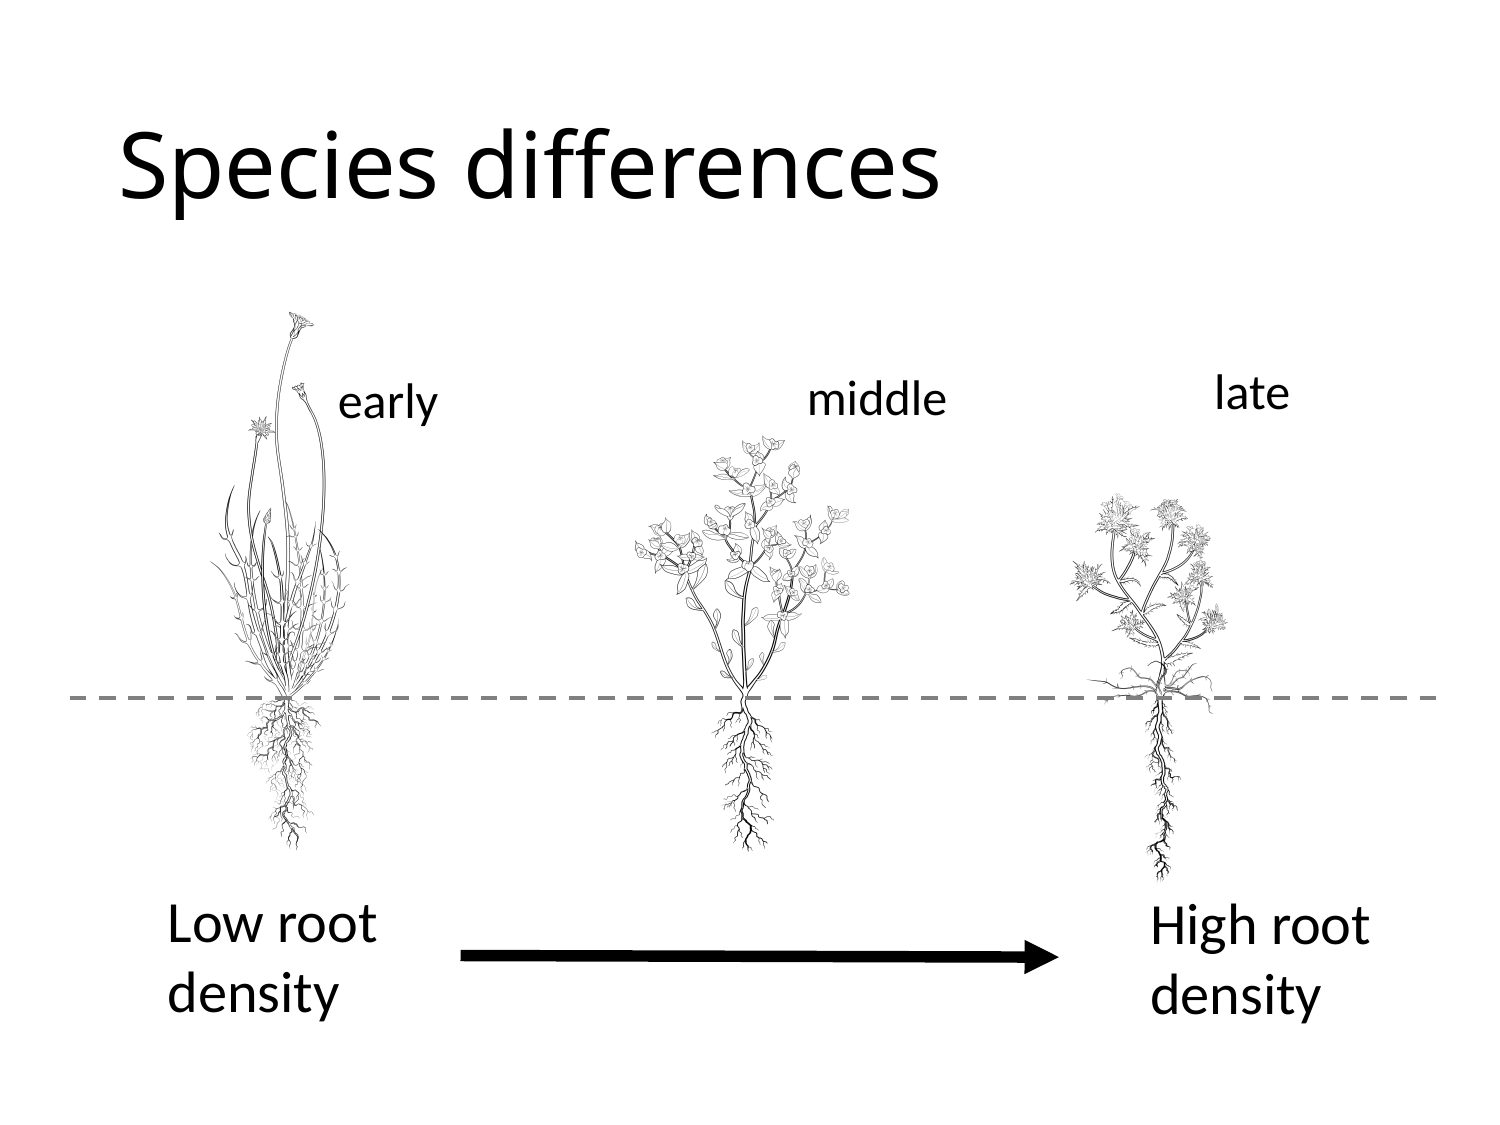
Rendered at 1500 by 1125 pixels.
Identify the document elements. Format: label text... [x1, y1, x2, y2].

title Species differences [103, 59, 1397, 278]
text_box High root density [1135, 878, 1500, 1034]
text_box middle [792, 357, 978, 433]
picture [977, 698, 1326, 934]
picture [554, 398, 919, 697]
picture [73, 301, 496, 697]
text_box Low root density [152, 883, 434, 1032]
text_box late [1199, 352, 1348, 427]
picture [977, 453, 1326, 697]
picture [554, 698, 919, 900]
picture [73, 698, 496, 883]
